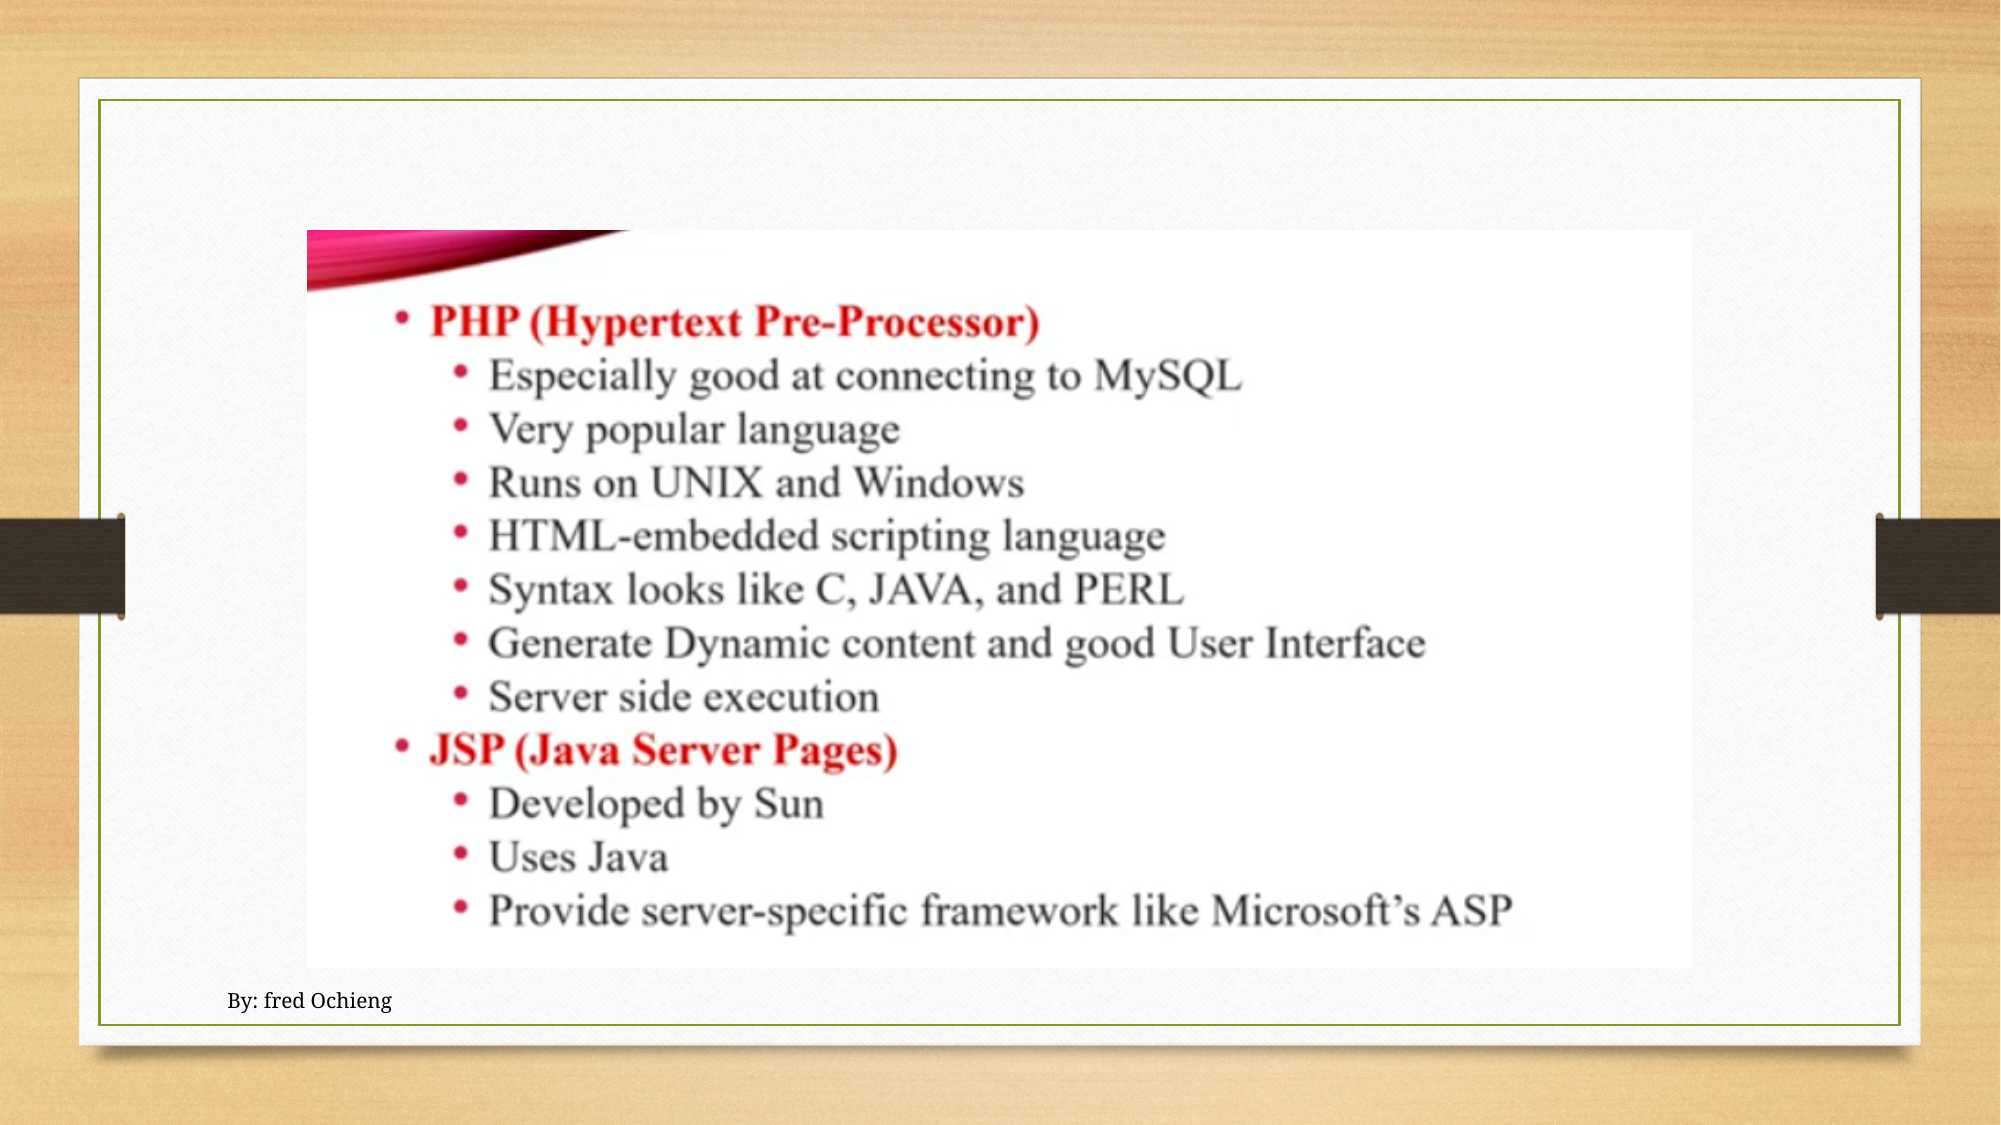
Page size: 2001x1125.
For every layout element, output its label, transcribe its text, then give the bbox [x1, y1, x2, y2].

footer By: fred Ochieng [212, 979, 1411, 1025]
picture [0, 0, 2001, 1125]
